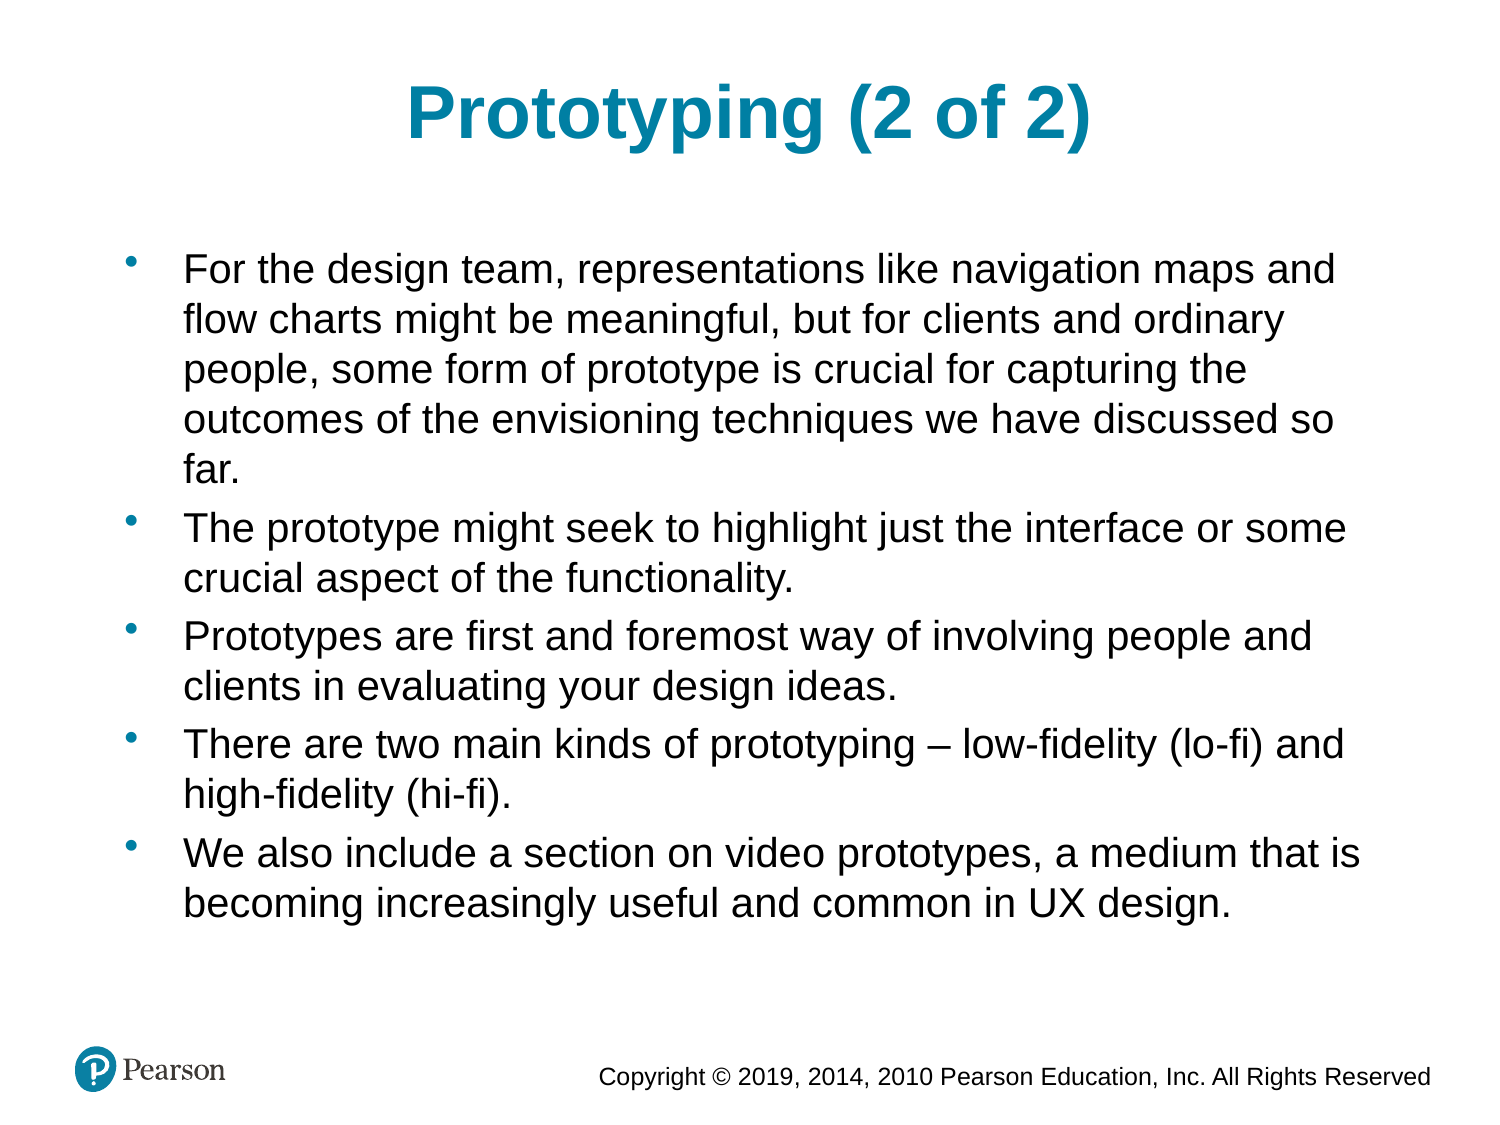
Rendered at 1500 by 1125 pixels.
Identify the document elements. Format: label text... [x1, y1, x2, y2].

list For the design team, representations like navigation maps and flow charts might be meaningful, but for clients and ordinary people, some form of prototype is crucial for capturing the outcomes of the envisioning techniques we have discussed so far. The prototype might seek to highlight just the interface or some crucial aspect of the functionality. Prototypes are first and foremost way of involving people and clients in evaluating your design ideas. There are two main kinds of prototyping – low-fidelity (lo-fi) and high-fidelity (hi-fi). We also include a section on video prototypes, a medium that is becoming increasingly useful and common in UX design. [109, 234, 1404, 1002]
title Prototyping (2 of 2) [103, 68, 1397, 150]
